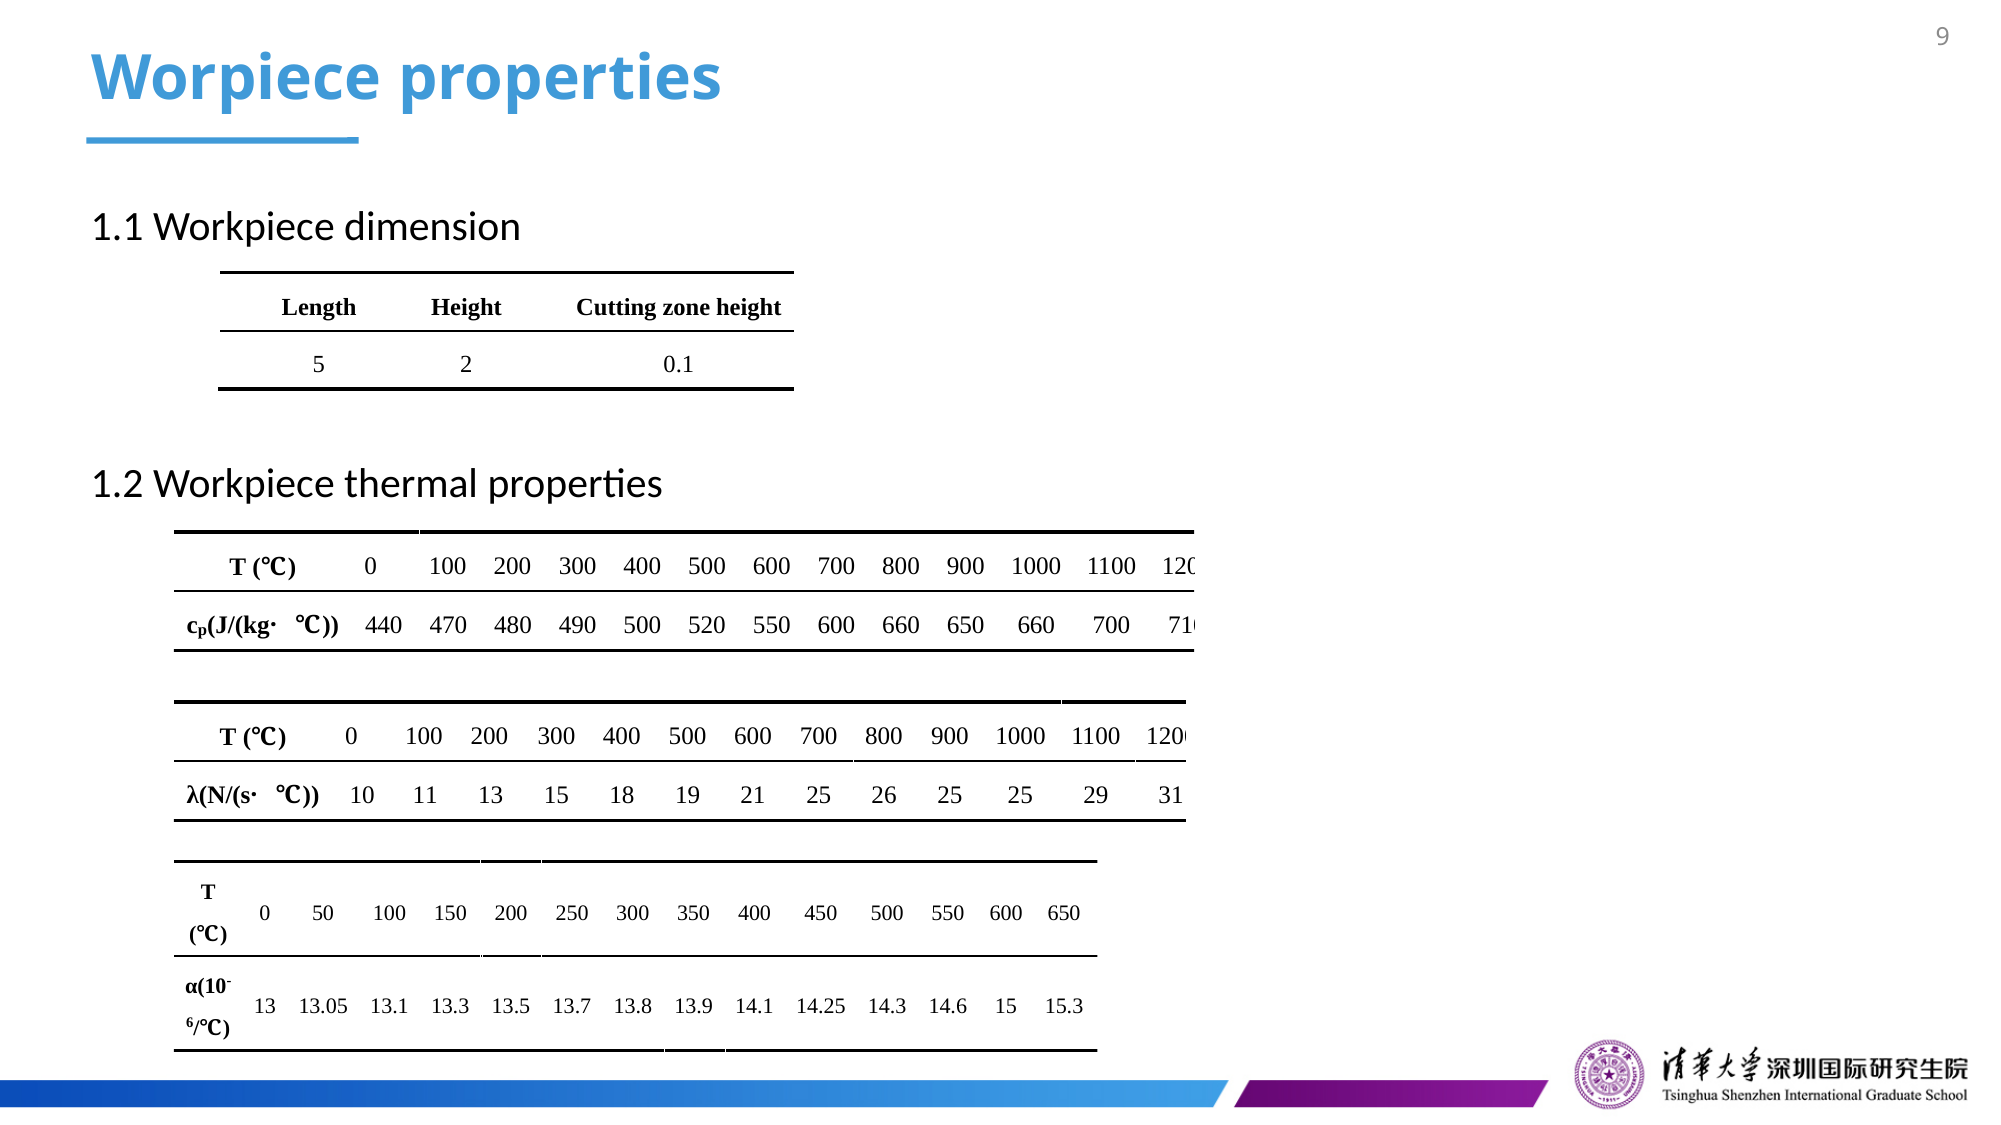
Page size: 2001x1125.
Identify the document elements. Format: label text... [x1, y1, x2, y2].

picture [0, 0, 2001, 1125]
text_box 1.2 Workpiece thermal properties [75, 436, 808, 514]
text_box 1.1 Workpiece dimension [75, 179, 545, 257]
title Worpiece properties [75, 31, 760, 128]
slide_number 9 [1514, 7, 1965, 68]
